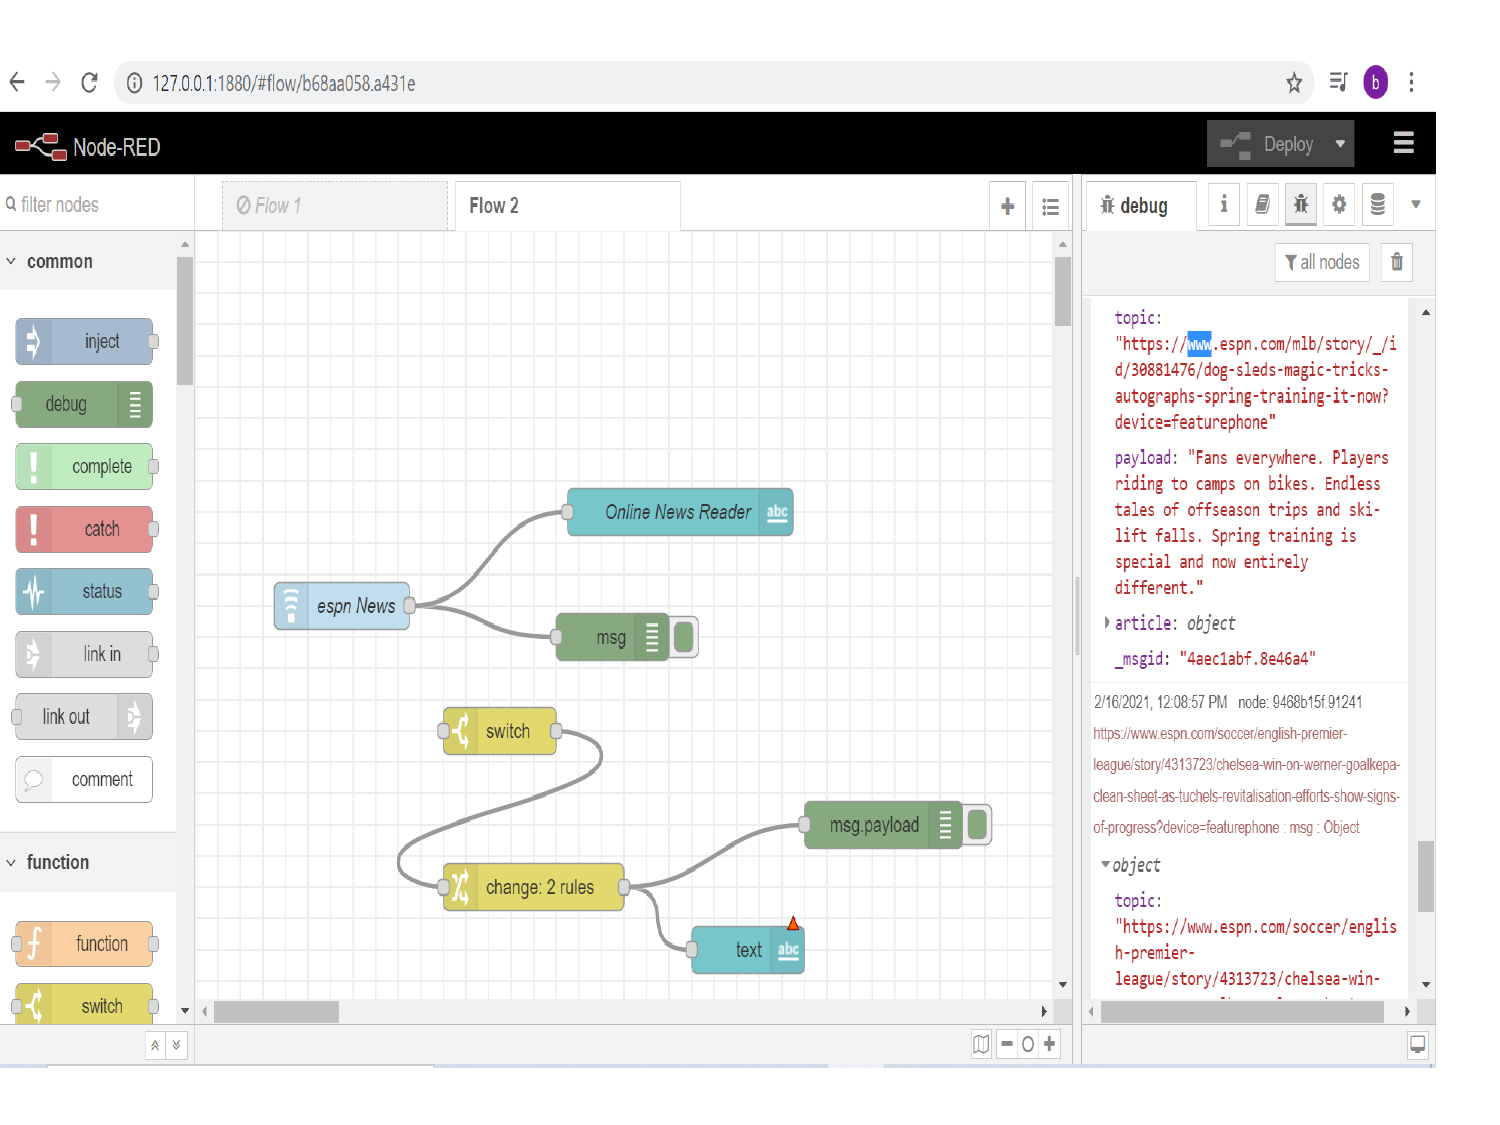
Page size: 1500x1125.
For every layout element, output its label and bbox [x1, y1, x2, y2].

picture [0, 56, 1436, 1068]
